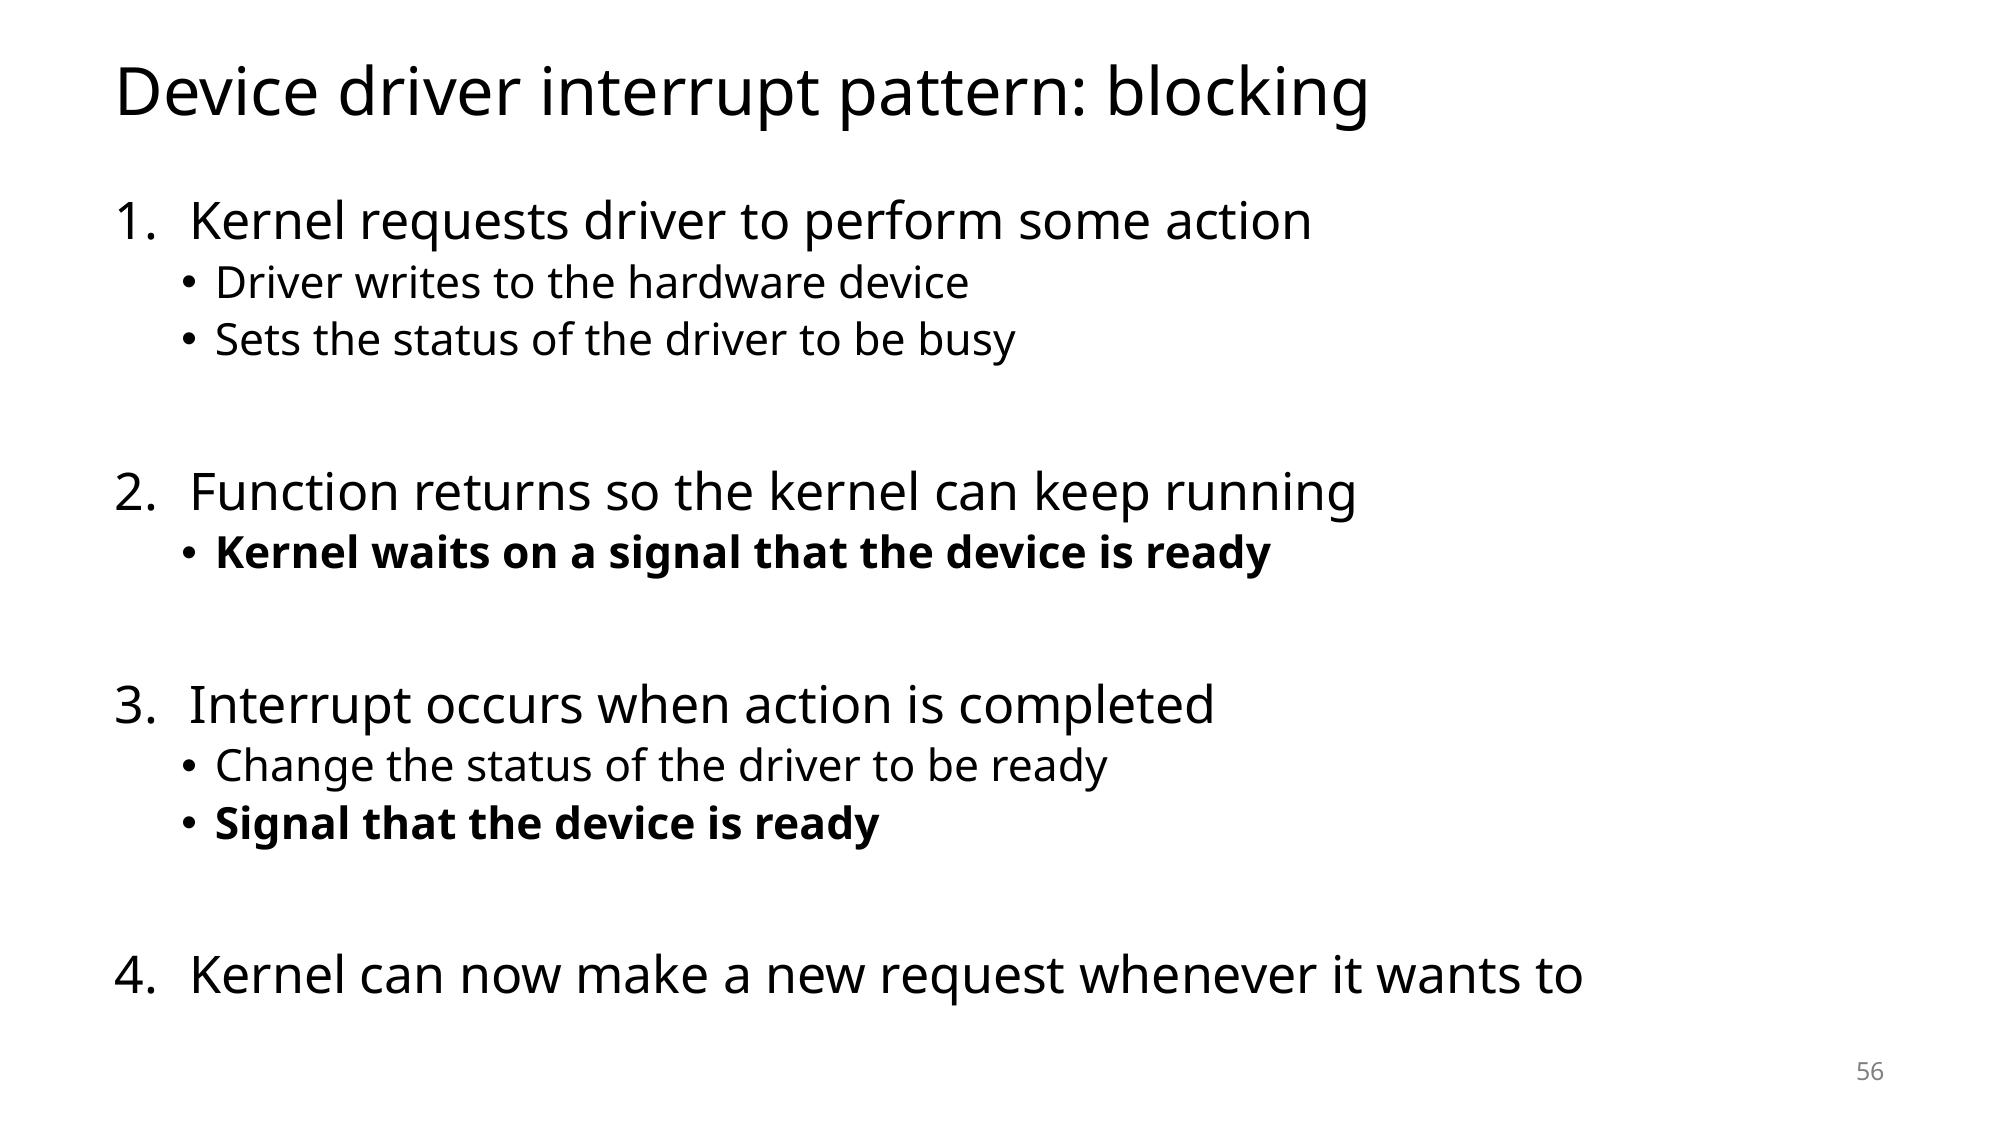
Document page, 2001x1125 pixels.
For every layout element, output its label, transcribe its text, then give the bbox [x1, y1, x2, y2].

title Device driver interrupt pattern: blocking [99, 37, 1900, 150]
list Kernel requests driver to perform some action Driver writes to the hardware device Sets the status of the driver to be busy Function returns so the kernel can keep running Kernel waits on a signal that the device is ready Interrupt occurs when action is completed Change the status of the driver to be ready Signal that the device is ready Kernel can now make a new request whenever it wants to [99, 187, 1900, 1013]
slide_number 56 [1749, 1042, 1900, 1103]
